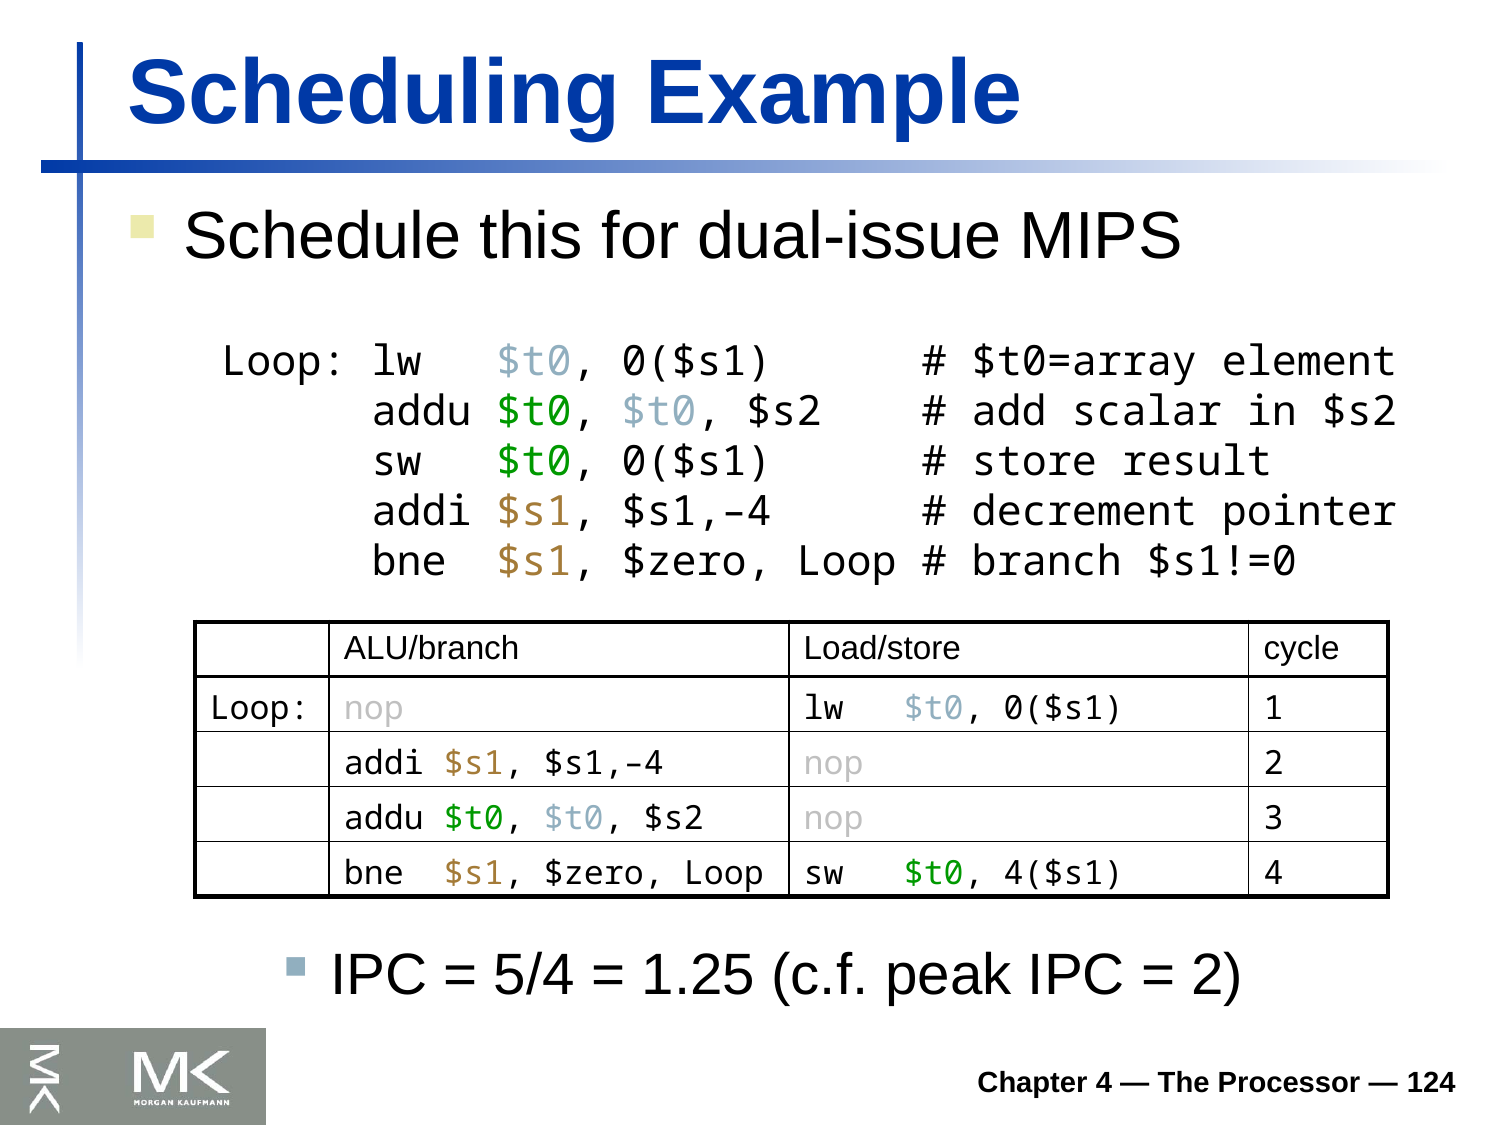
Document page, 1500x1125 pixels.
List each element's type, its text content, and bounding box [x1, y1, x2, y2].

table_header [197, 624, 328, 675]
table_cell 3 [1249, 787, 1386, 841]
table_cell nop [330, 678, 788, 731]
table_cell 1 [1249, 678, 1386, 731]
table_cell sw $t0, 4($s1) [790, 842, 1248, 894]
table_header Load/store [790, 624, 1248, 675]
text_box IPC = 5/4 = 1.25 (c.f. peak IPC = 2) [193, 928, 1469, 1035]
table_cell [197, 732, 328, 786]
footer Chapter 4 — The Processor — 124 [277, 1046, 1471, 1106]
table_cell addi $s1, $s1,–4 [330, 732, 788, 786]
table_header cycle [1249, 624, 1386, 675]
text_box Loop: lw $t0, 0($s1) # $t0=array element addu $t0, $t0, $s2 # add scalar in $s2 sw $t0, 0($s1) # store result addi $s1, $s1,–4 # decrement pointer bne $s1, $zero, Loop # branch $s1!=0 [206, 326, 1412, 592]
table_cell nop [790, 732, 1248, 786]
table_cell 2 [1249, 732, 1386, 786]
table_cell nop [790, 787, 1248, 841]
table_cell bne $s1, $zero, Loop [330, 842, 788, 894]
table_cell [197, 787, 328, 841]
table_cell [197, 842, 328, 894]
picture [0, 1028, 266, 1125]
list Schedule this for dual-issue MIPS [112, 184, 1469, 298]
table_cell addu $t0, $t0, $s2 [330, 787, 788, 841]
table_cell Loop: [197, 678, 328, 731]
table_cell 4 [1249, 842, 1386, 894]
title Scheduling Example [112, 23, 1468, 149]
table_cell lw $t0, 0($s1) [790, 678, 1248, 731]
table_header ALU/branch [330, 624, 788, 675]
